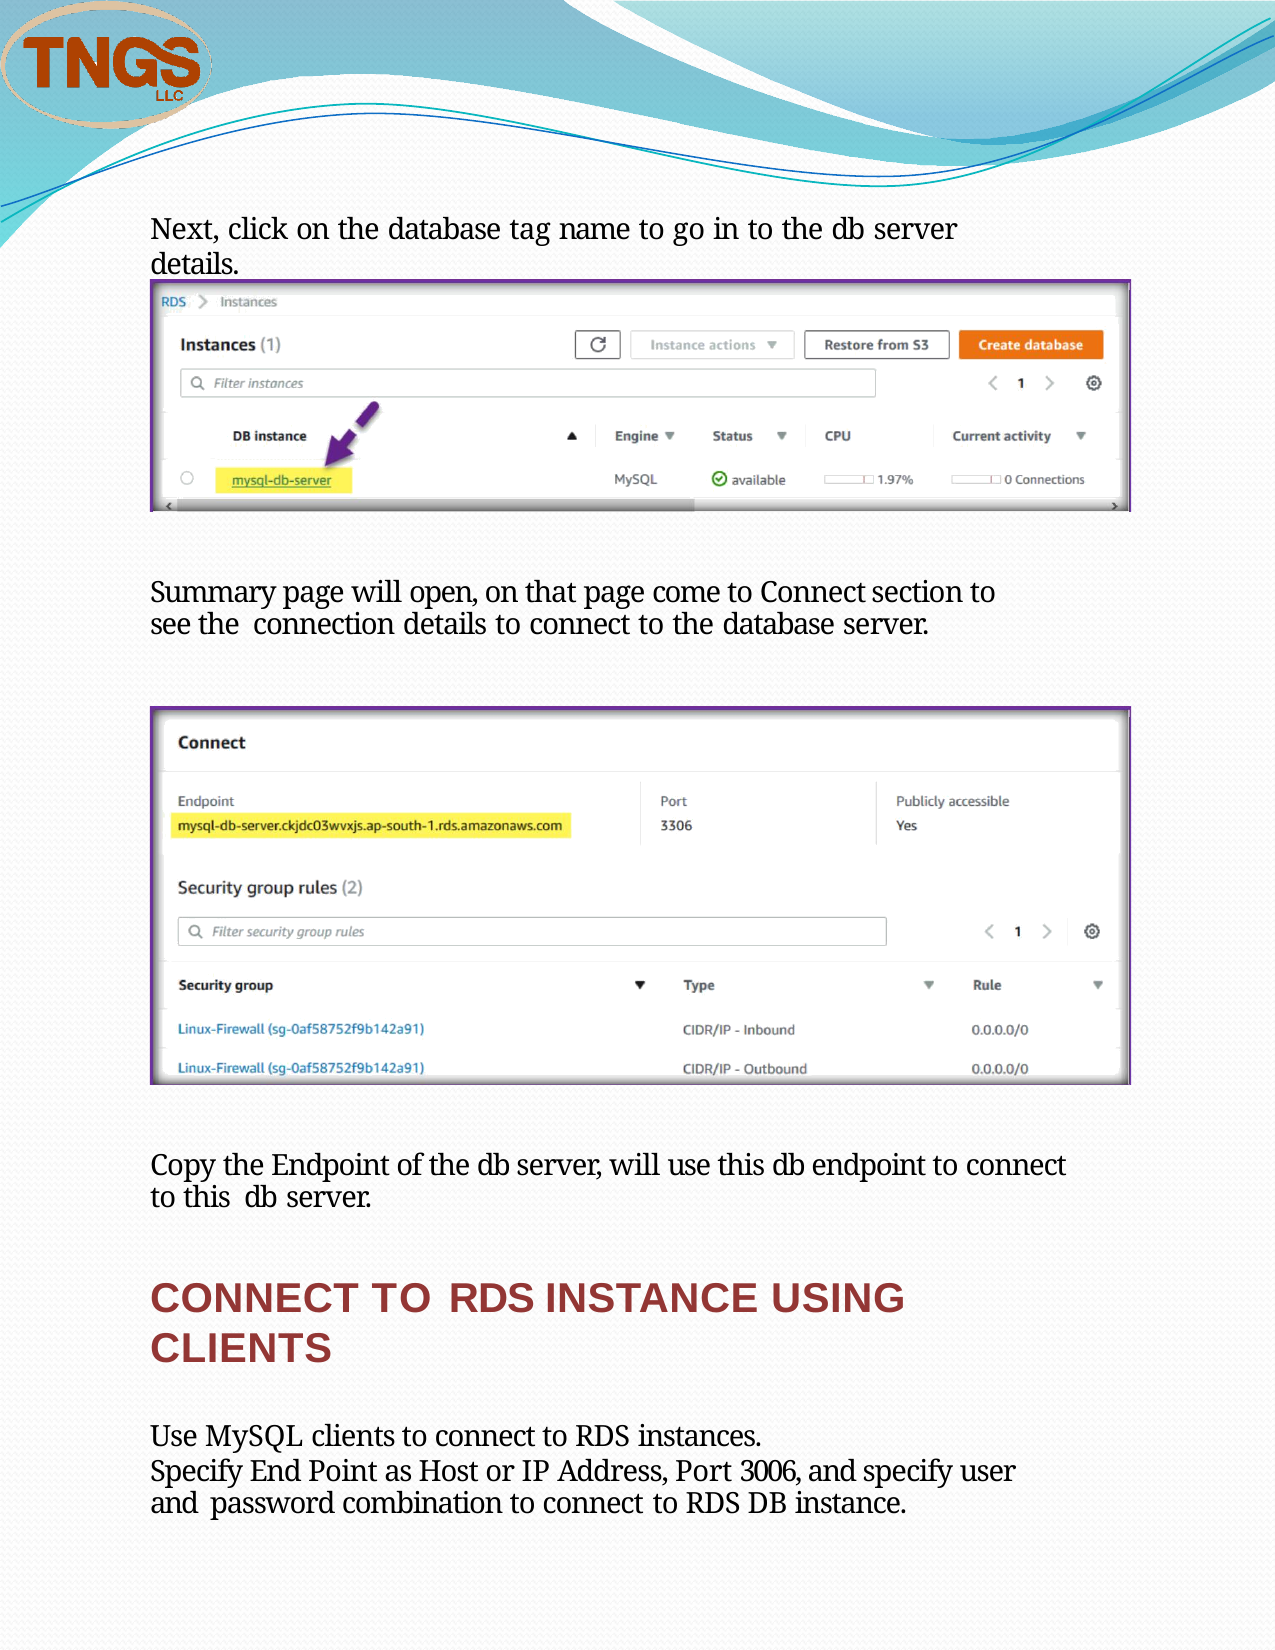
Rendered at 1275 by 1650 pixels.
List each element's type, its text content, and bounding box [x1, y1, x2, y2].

text_box [149, 706, 1132, 1085]
text_box Next, click on the database tag name to go in to the db server details. [147, 207, 974, 280]
text_box Copy the Endpoint of the db server, will use this db endpoint to connect to this db server. CONNECT TO RDS INSTANCE USING CLIENTS Use MySQL clients to connect to RDS instances. Specify End Point as Host or IP Address, Port 3006, and specify user and password combination to connect to RDS DB instance. [147, 1143, 1102, 1520]
picture [0, 0, 212, 129]
text_box Summary page will open, on that page come to Connect section to see the connection details to connect to the database server. [147, 570, 1026, 641]
text_box [149, 279, 1132, 512]
